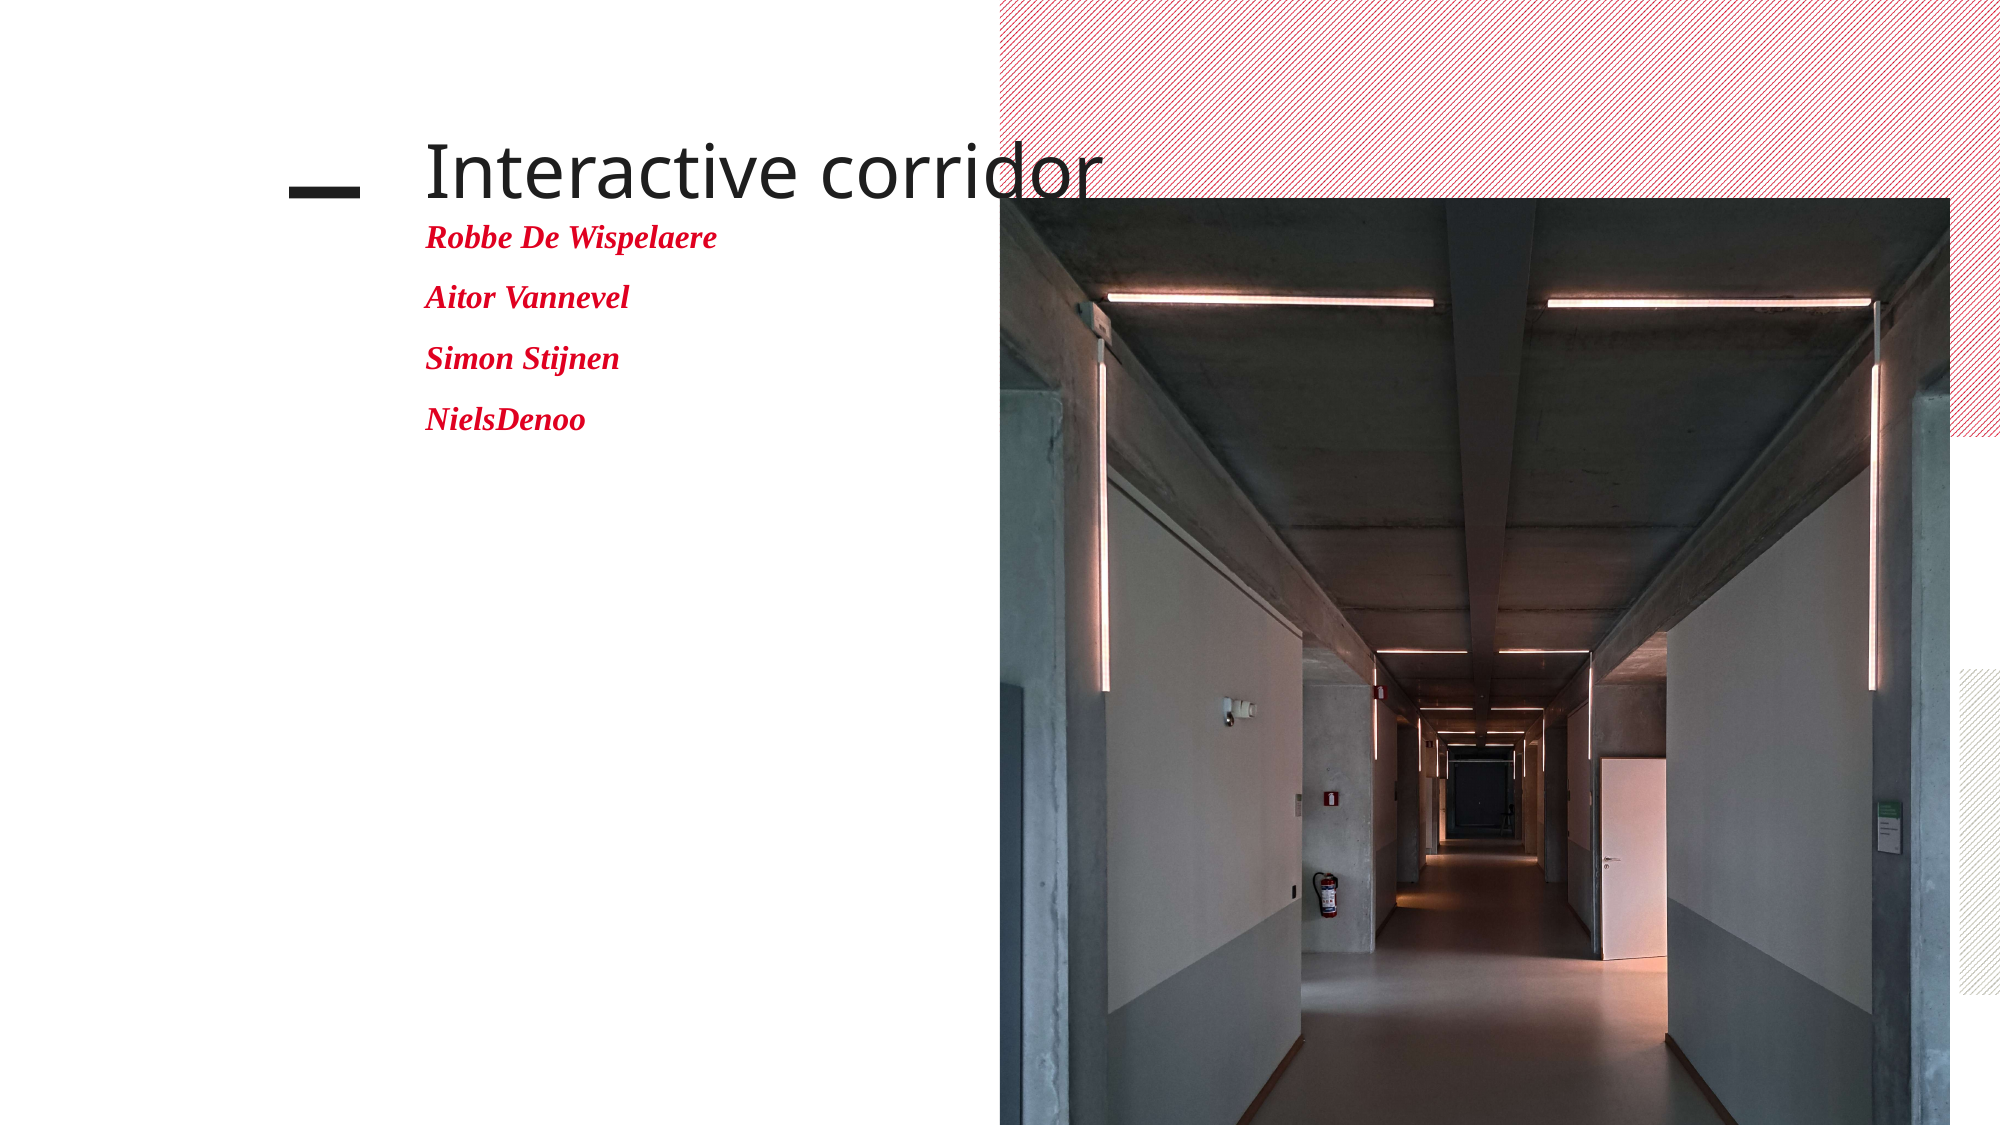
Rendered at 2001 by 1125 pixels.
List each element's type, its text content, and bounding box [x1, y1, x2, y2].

list Robbe De Wispelaere Aitor Vannevel Simon Stijnen NielsDenoo [425, 207, 735, 436]
title Interactive corridor [425, 126, 1930, 232]
picture [424, 0, 2000, 1125]
